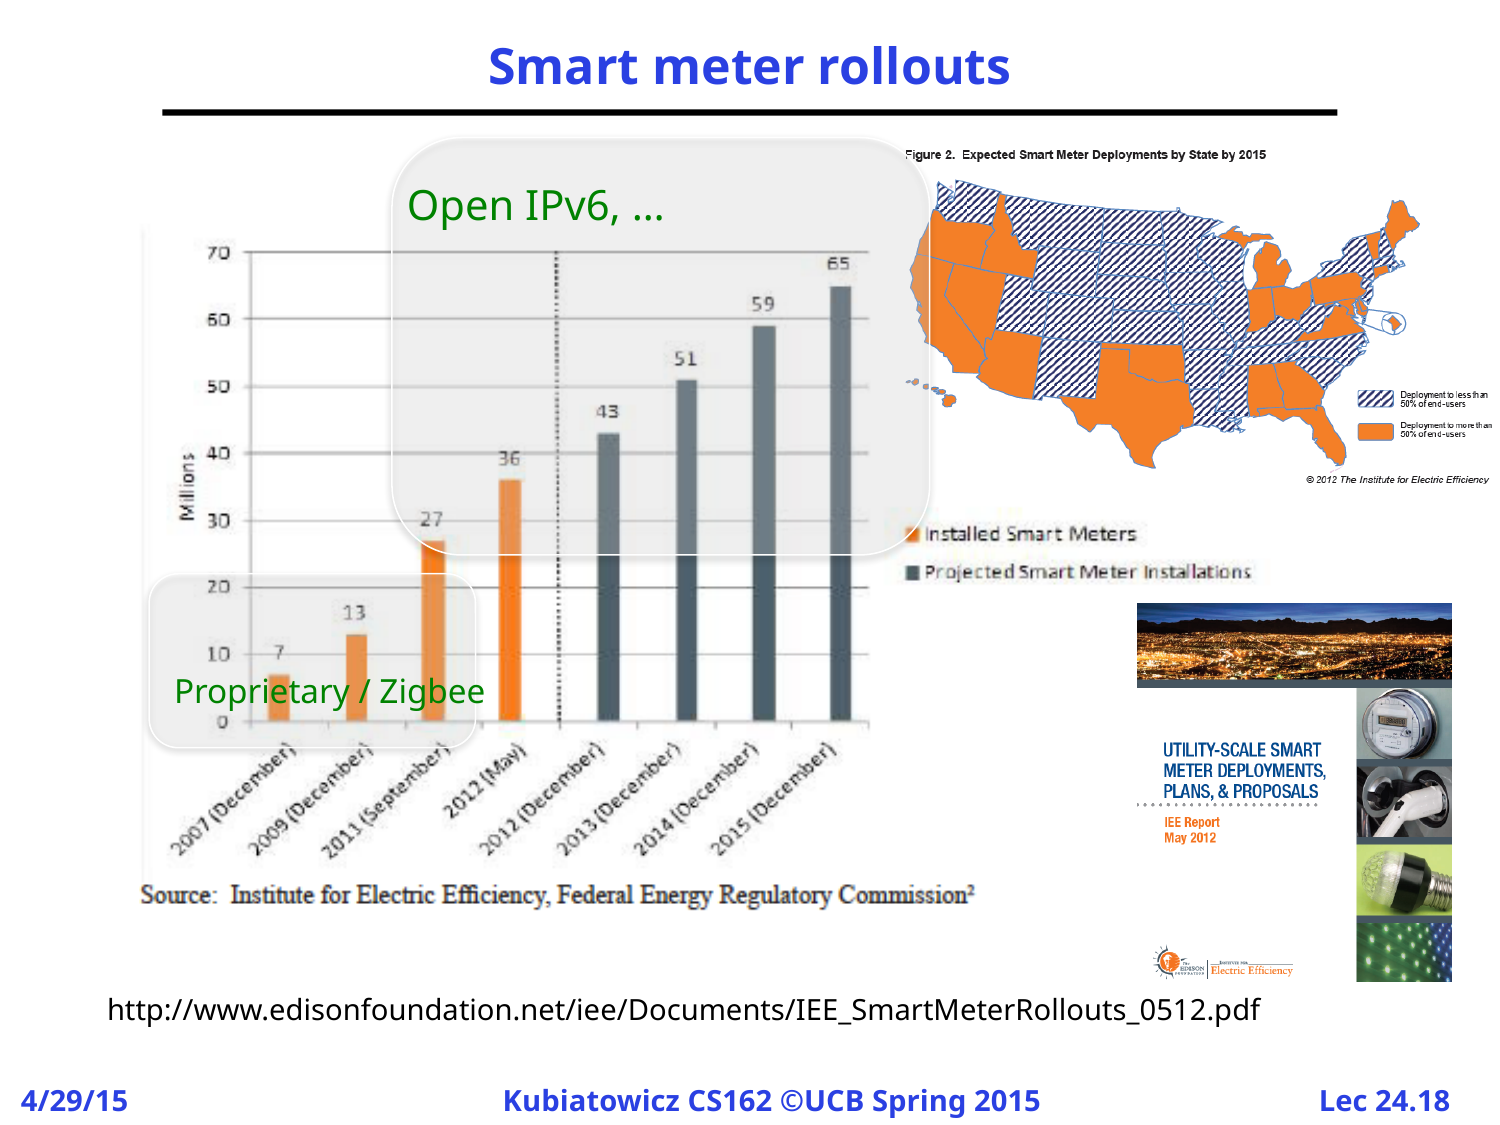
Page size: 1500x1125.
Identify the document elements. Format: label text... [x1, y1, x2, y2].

text_box http://www.edisonfoundation.net/iee/Documents/IEE_SmartMeterRollouts_0512.pdf [92, 983, 1345, 1034]
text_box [148, 573, 570, 748]
picture [111, 138, 1500, 983]
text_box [391, 137, 930, 556]
title Smart meter rollouts [162, 24, 1338, 113]
